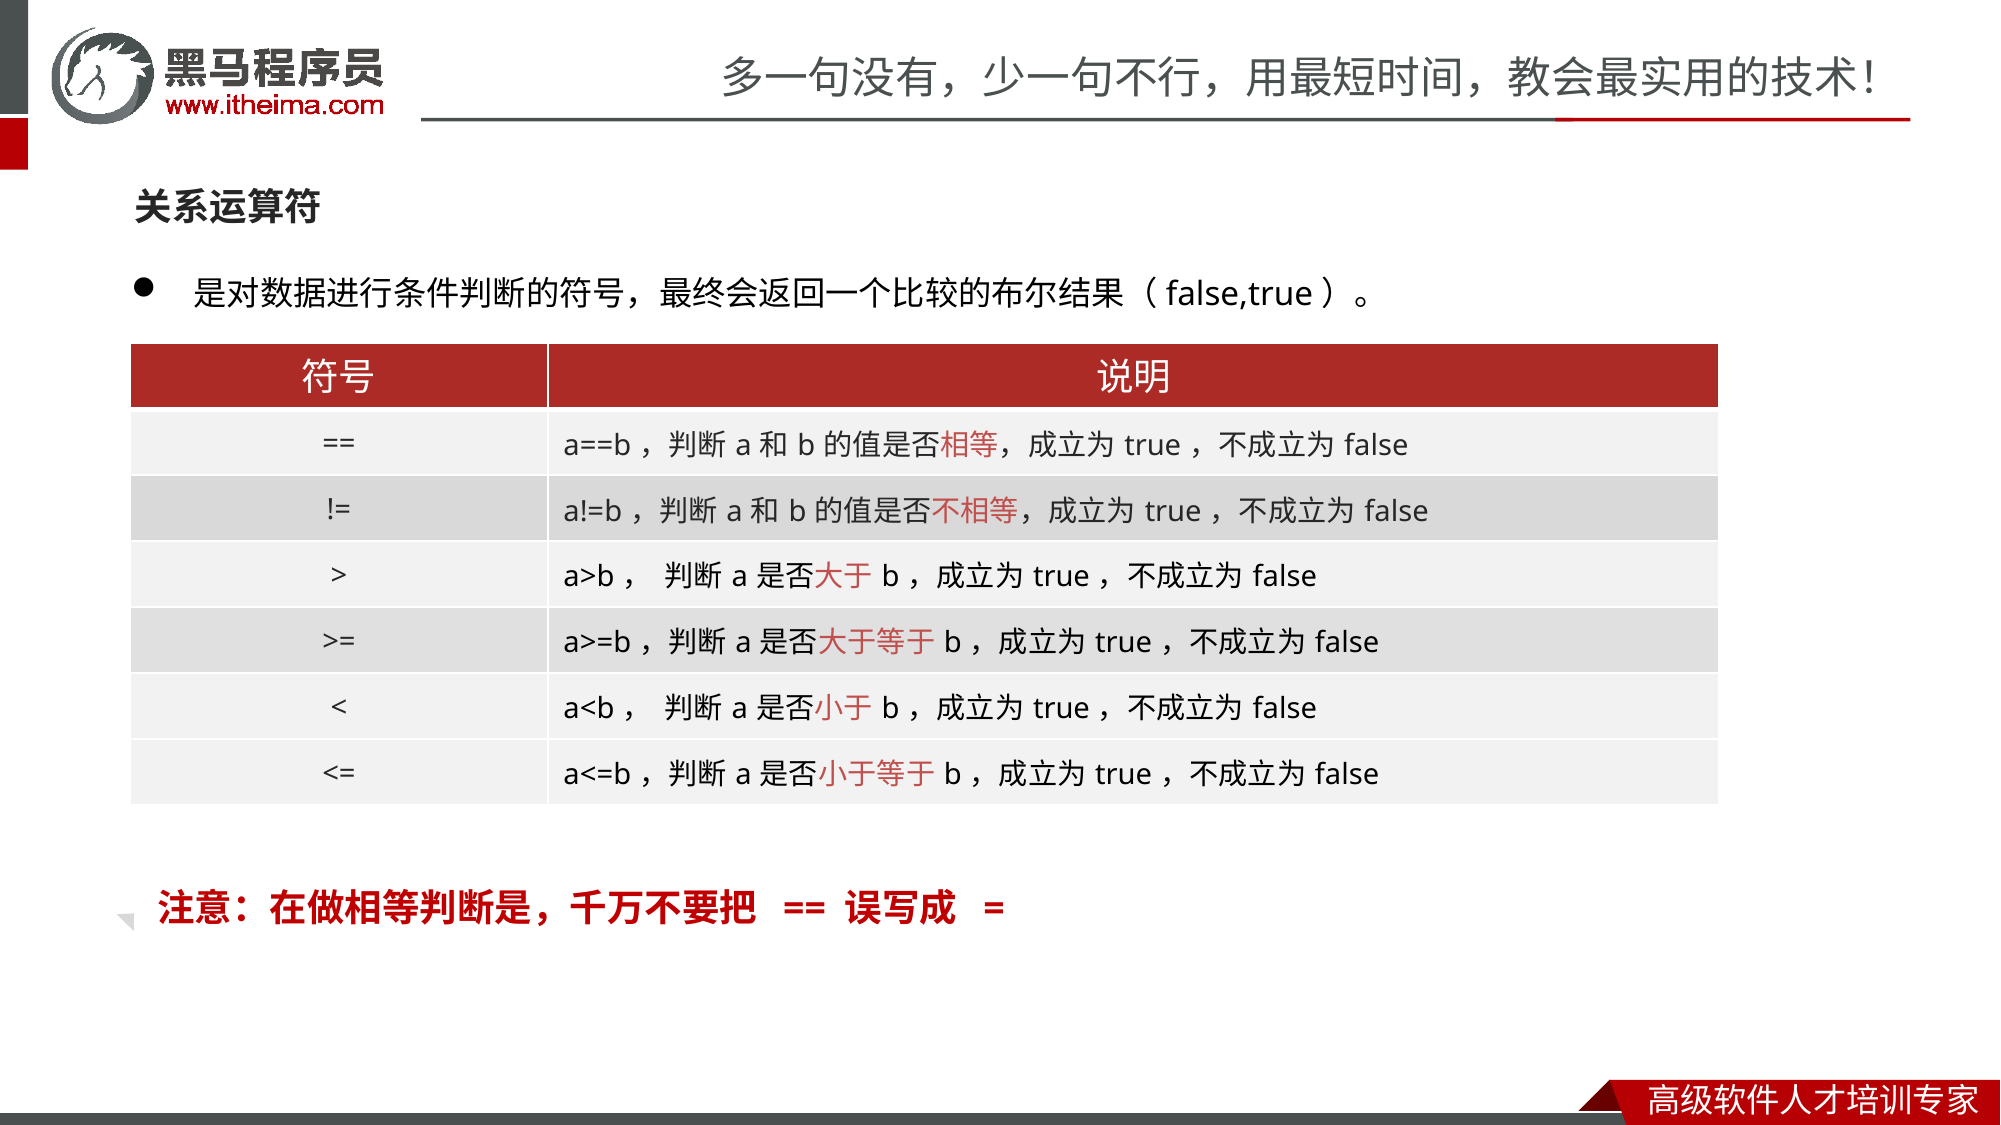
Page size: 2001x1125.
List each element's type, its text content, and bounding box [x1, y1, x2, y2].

picture [50, 26, 384, 125]
table_cell < [131, 674, 547, 738]
table_cell != [131, 476, 547, 540]
table_cell a<b， 判断a是否小于b，成立为true，不成立为false [549, 674, 1718, 738]
table_cell a==b，判断a和b的值是否相等，成立为true，不成立为false [549, 412, 1718, 474]
table_cell >= [131, 608, 547, 672]
table_cell a>b， 判断a是否大于b，成立为true，不成立为false [549, 542, 1718, 606]
text_box 注意：在做相等判断是，千万不要把 == 误写成 = [142, 853, 1858, 937]
table_cell a<=b，判断a是否小于等于b，成立为true，不成立为false [549, 740, 1718, 804]
text_box 是对数据进行条件判断的符号，最终会返回一个比较的布尔结果（false,true）。 [116, 244, 1638, 320]
table_cell <= [131, 740, 547, 804]
text_box [114, 911, 137, 933]
text_box 关系运算符 [119, 163, 1884, 249]
table_cell a>=b，判断a是否大于等于b，成立为true，不成立为false [549, 608, 1718, 672]
table_cell > [131, 542, 547, 606]
table_header 说明 [549, 344, 1718, 407]
table_cell a!=b，判断a和b的值是否不相等，成立为true，不成立为false [549, 476, 1718, 540]
table_header 符号 [131, 344, 547, 407]
table_cell == [131, 412, 547, 474]
